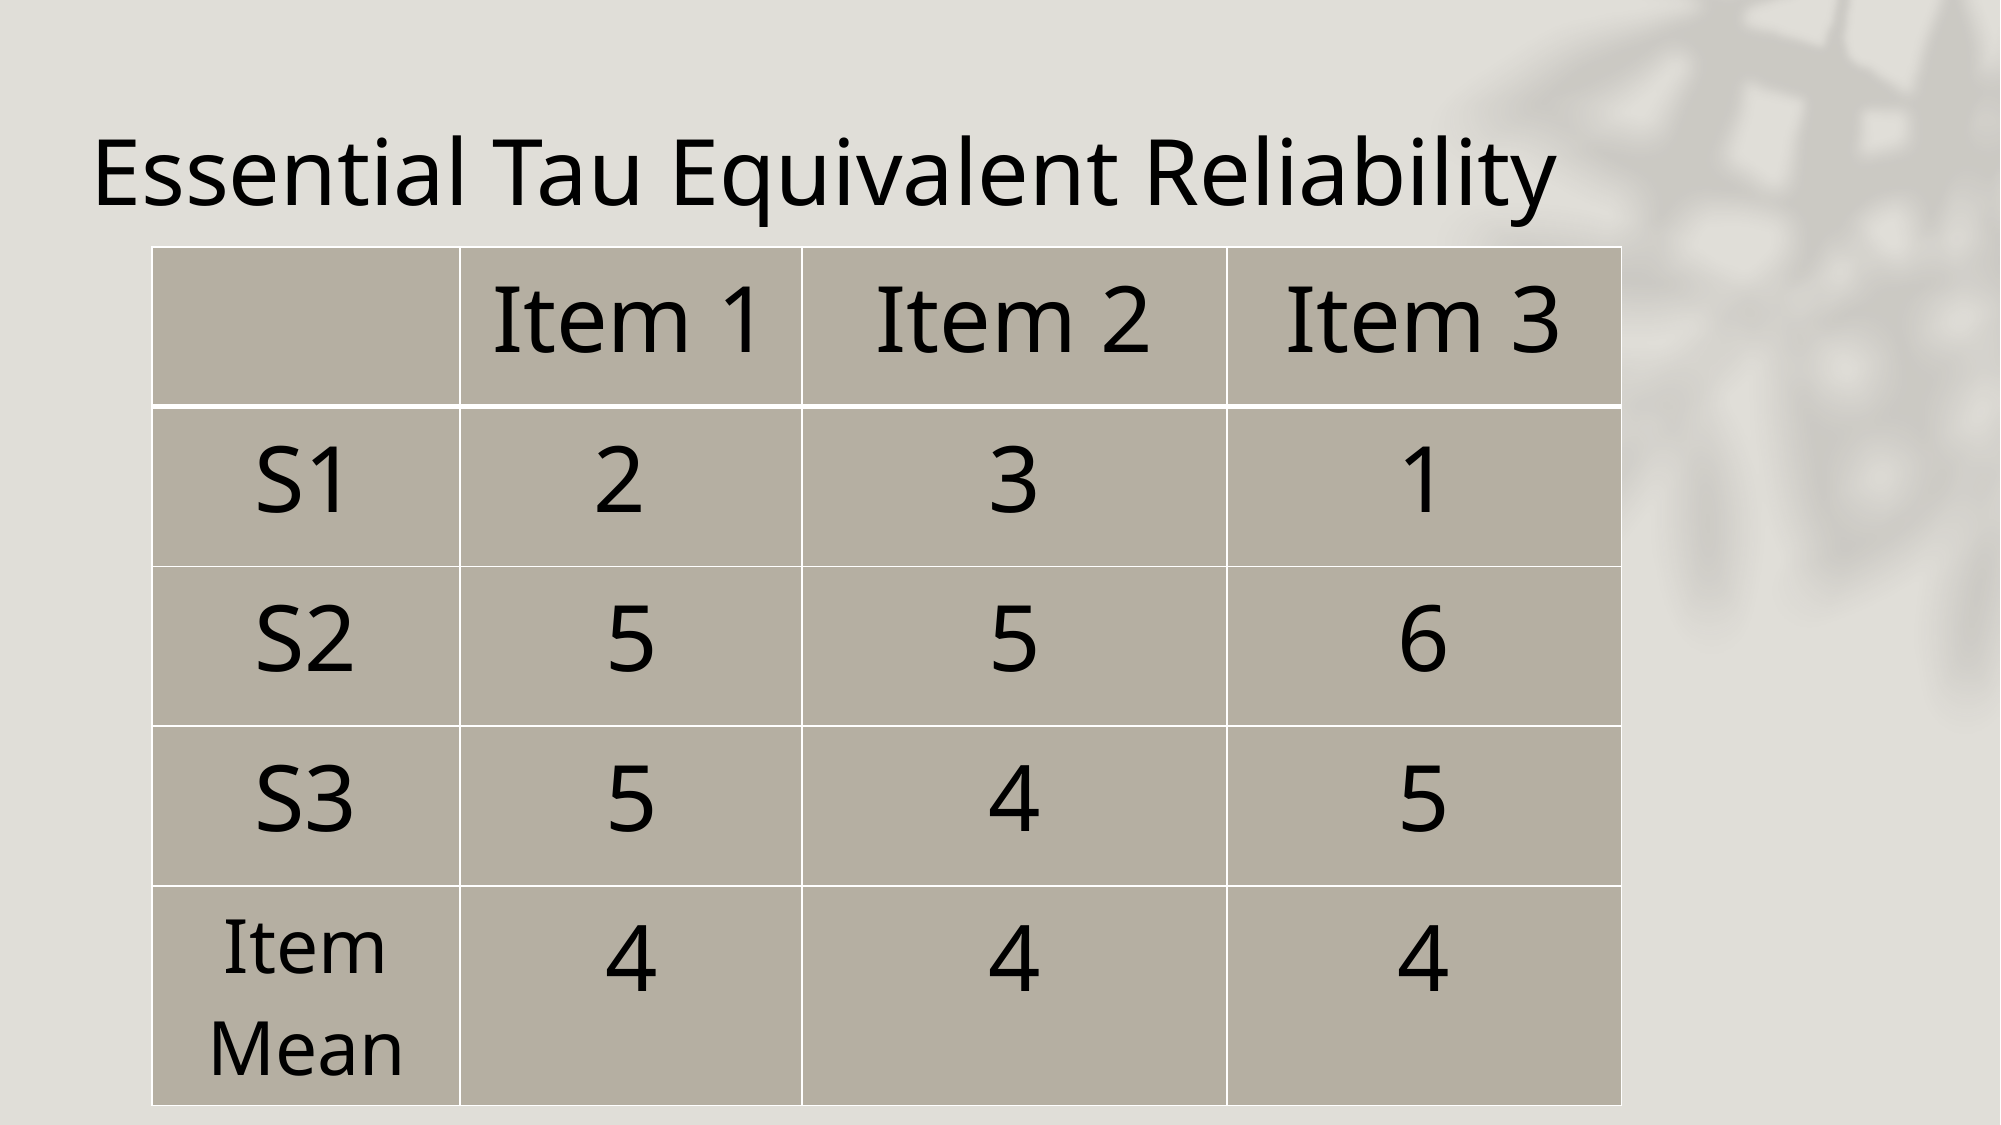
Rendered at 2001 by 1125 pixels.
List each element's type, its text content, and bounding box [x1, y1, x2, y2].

table_cell 5 [803, 567, 1226, 725]
table_header Item 1 [461, 248, 801, 404]
title Essential Tau Equivalent Reliability [75, 60, 1863, 278]
table_cell 5 [461, 727, 801, 885]
table_cell S3 [153, 727, 459, 885]
table_header Item 2 [803, 248, 1226, 404]
table_cell 4 [803, 887, 1226, 1105]
table_header [153, 248, 459, 404]
table_cell S2 [153, 567, 459, 725]
table_cell 5 [1228, 727, 1621, 885]
table_cell Item Mean [153, 887, 459, 1105]
table_cell 4 [803, 727, 1226, 885]
table_cell 2 [461, 409, 801, 566]
table_cell 3 [803, 409, 1226, 566]
table_header Item 3 [1228, 248, 1621, 404]
table_cell 6 [1228, 567, 1621, 725]
table_cell 4 [461, 887, 801, 1105]
table_cell 1 [1228, 409, 1621, 566]
table_cell 5 [461, 567, 801, 725]
table_cell S1 [153, 409, 459, 566]
table_cell 4 [1228, 887, 1621, 1105]
